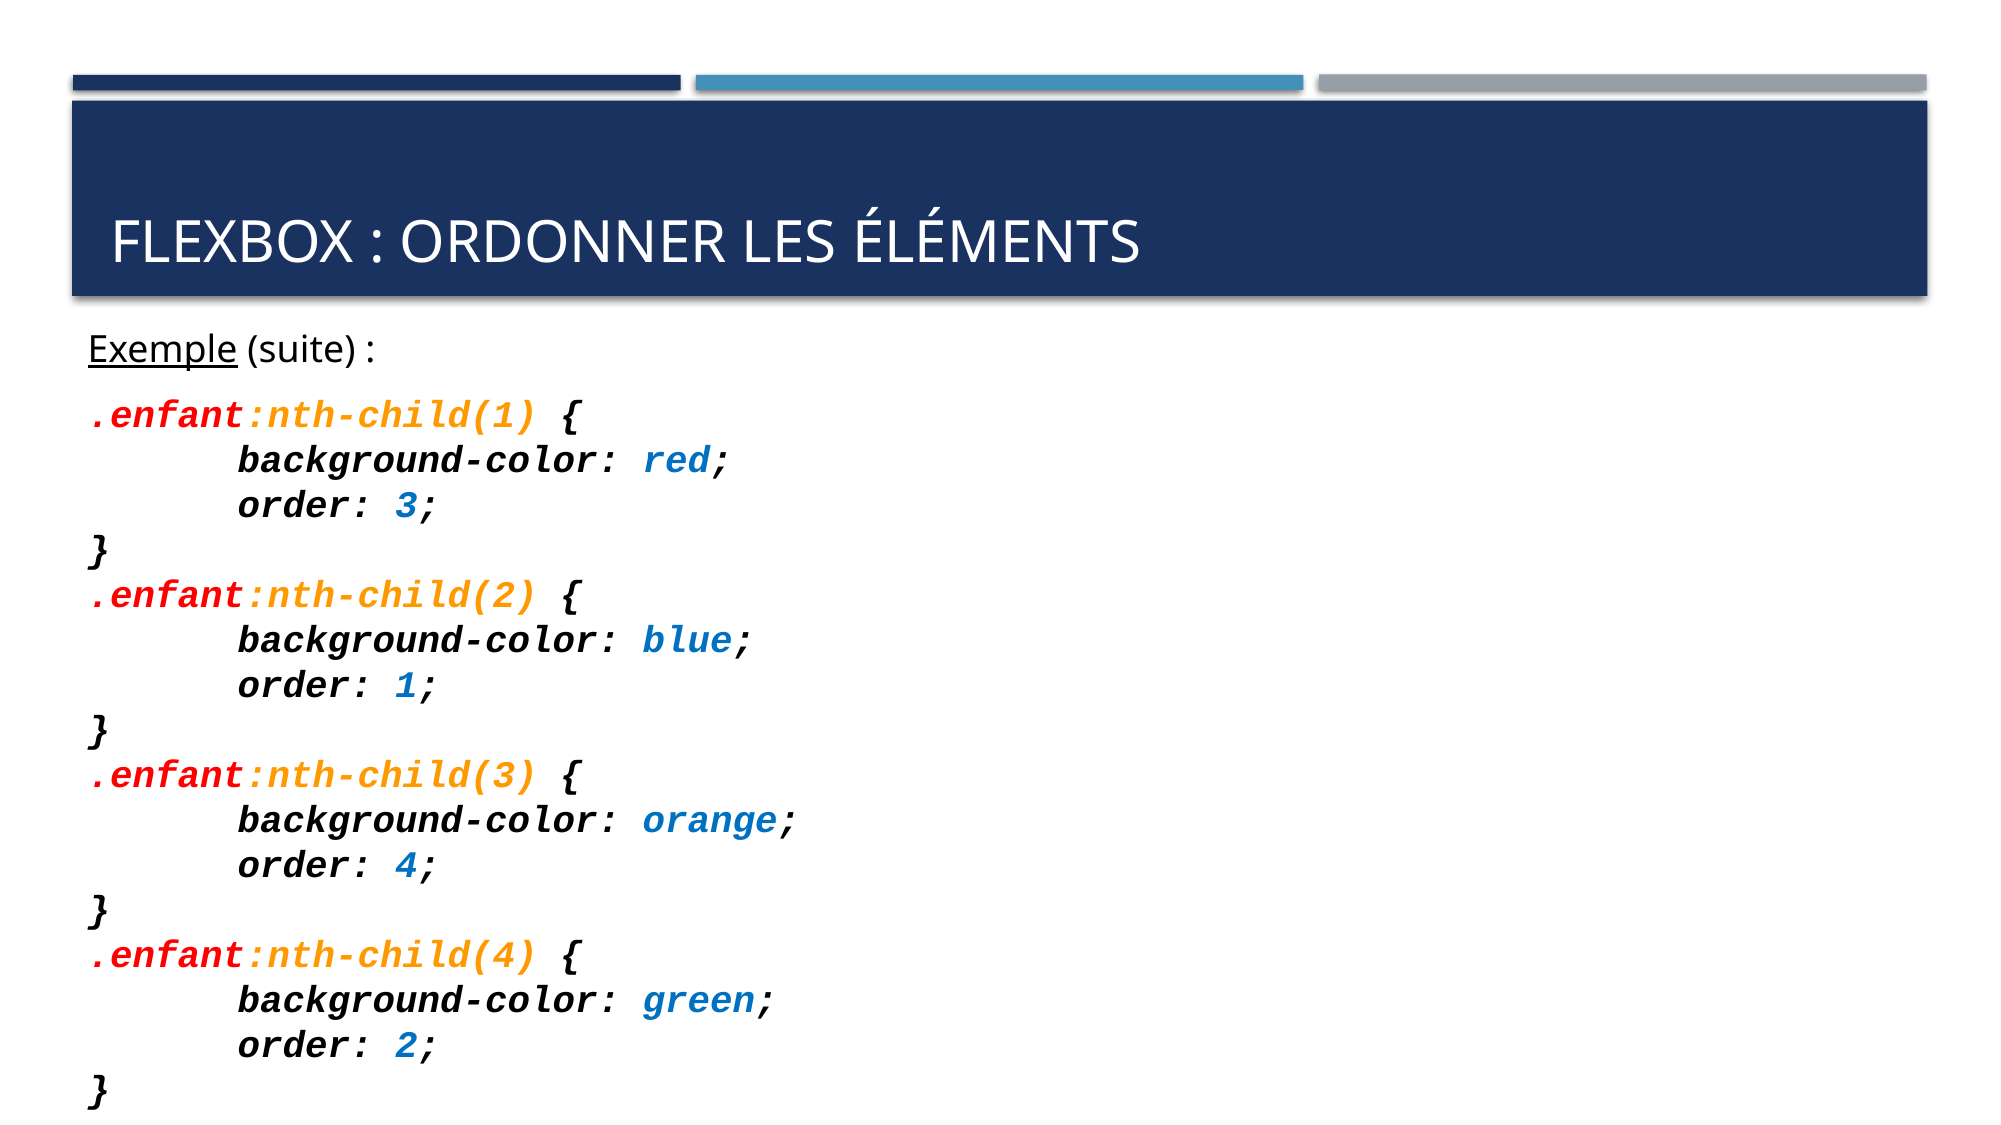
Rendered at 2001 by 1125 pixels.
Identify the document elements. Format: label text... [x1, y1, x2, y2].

title flexbox : Ordonner les éléments [95, 115, 1905, 282]
text_box Exemple (suite) : .enfant:nth-child(1) { background-color: red; order: 3; } .enfant:nth-child(2) { background-color: blue; order: 1; } .enfant:nth-child(3) { background-color: orange; order: 4; } .enfant:nth-child(4) { background-color: green; order: 2; } [72, 287, 1907, 1125]
